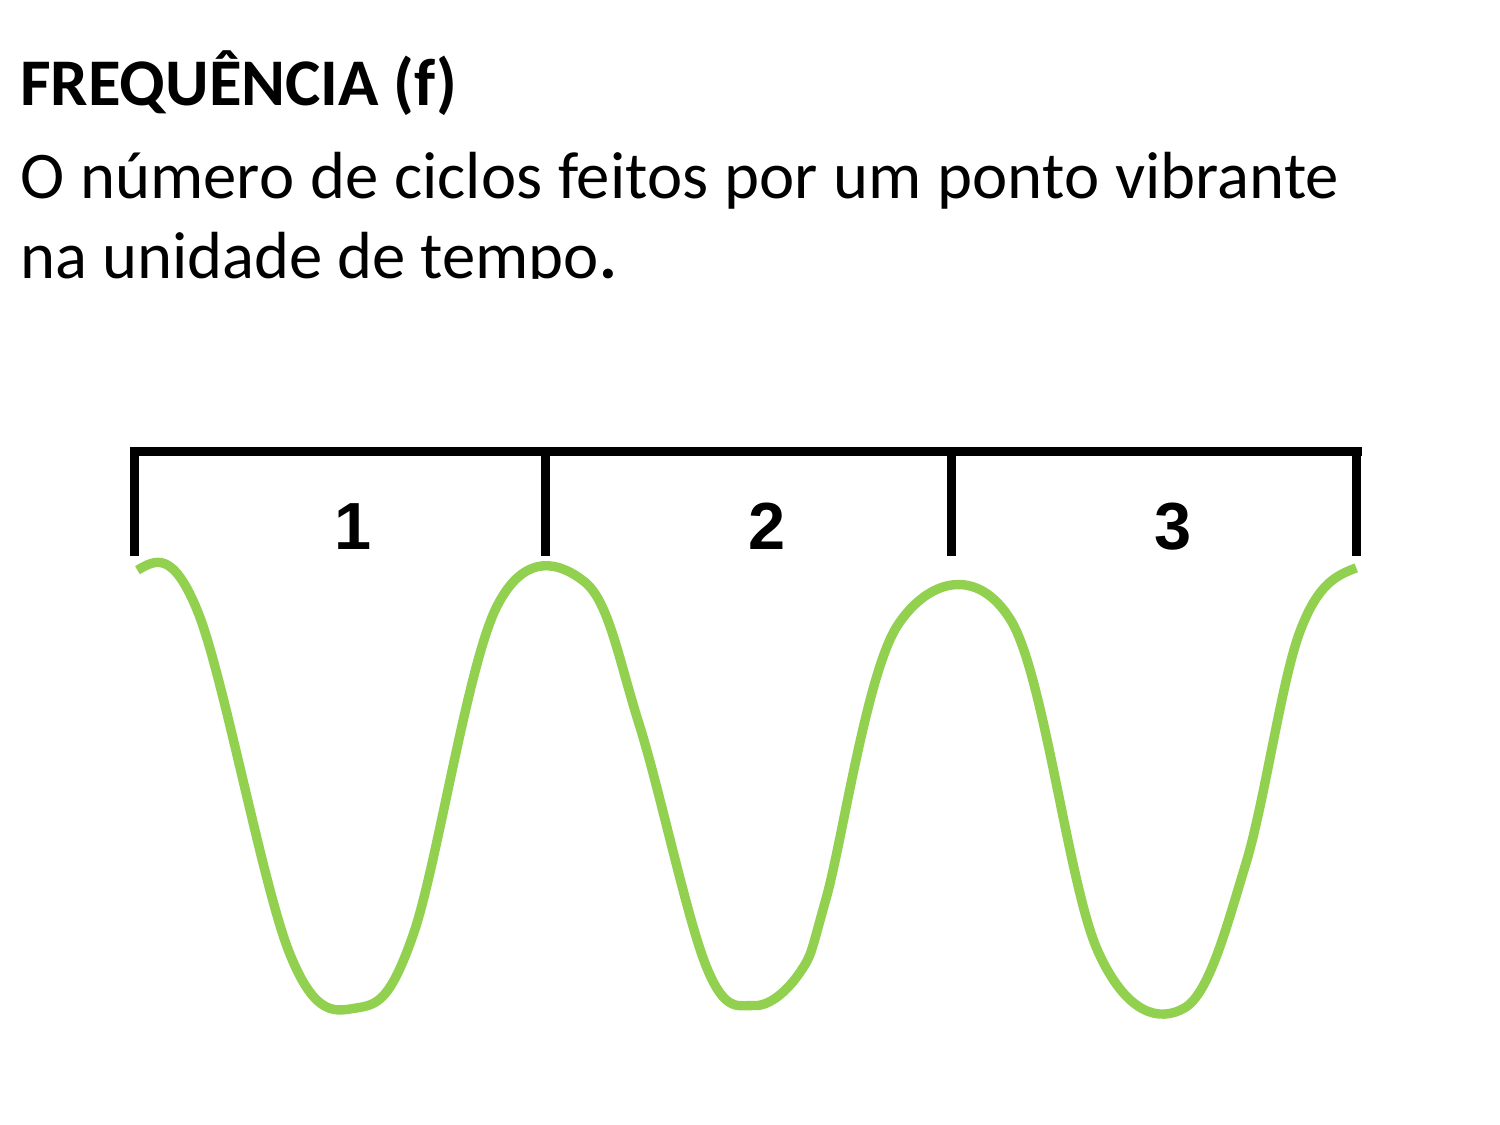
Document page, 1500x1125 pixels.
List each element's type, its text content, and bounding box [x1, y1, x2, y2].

list FREQUÊNCIA (f) O número de ciclos feitos por um ponto vibrante na unidade de tempo. [5, 30, 1356, 774]
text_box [76, 278, 1424, 1107]
